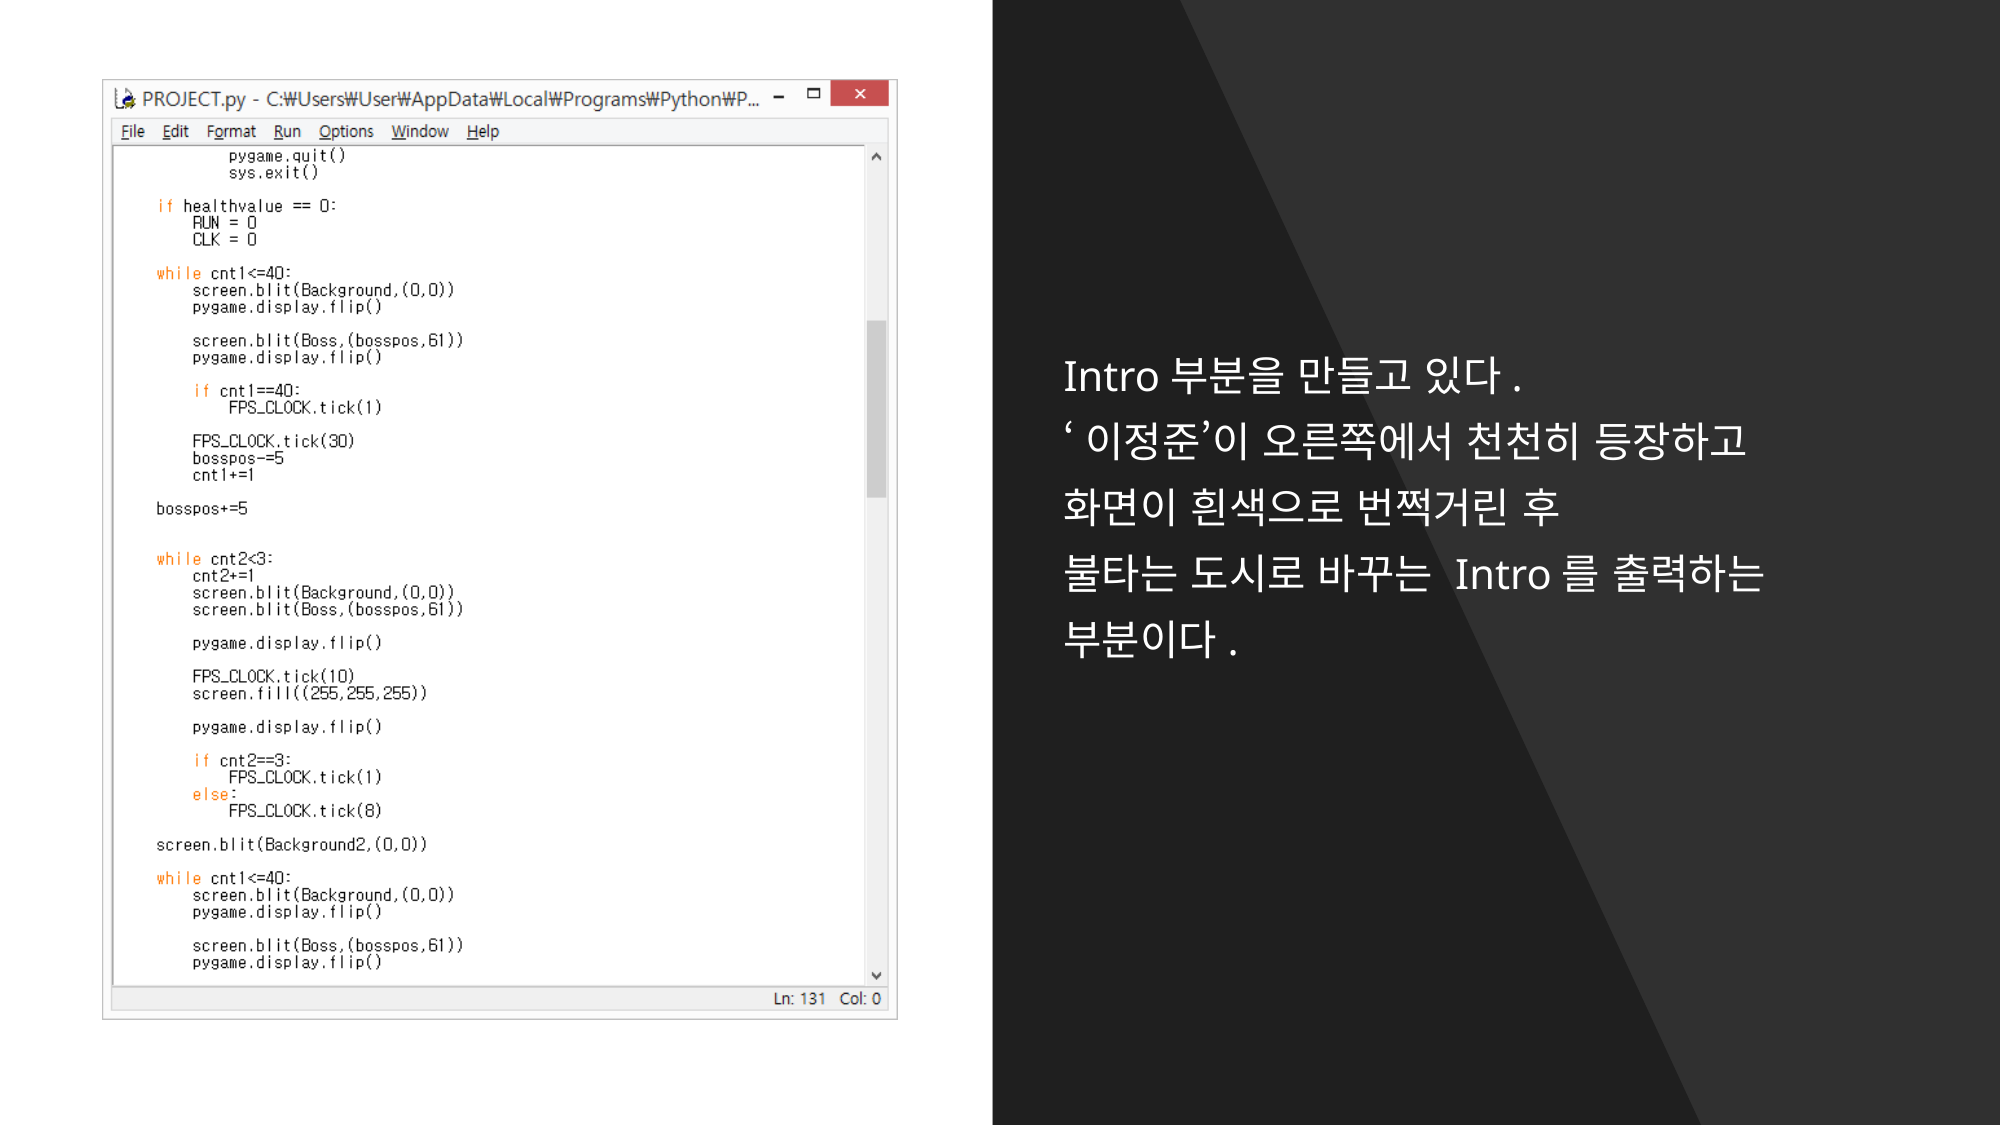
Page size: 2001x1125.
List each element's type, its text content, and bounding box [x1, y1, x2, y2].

picture [102, 79, 898, 1020]
text_box [1182, 0, 2000, 1125]
list Intro부분을 만들고 있다. ‘이정준’이 오른쪽에서 천천히 등장하고 화면이 흰색으로 번쩍거린 후 불타는 도시로 바꾸는 Intro를 출력하는 부분이다. [1048, 348, 1908, 967]
text_box [991, 0, 1703, 1125]
